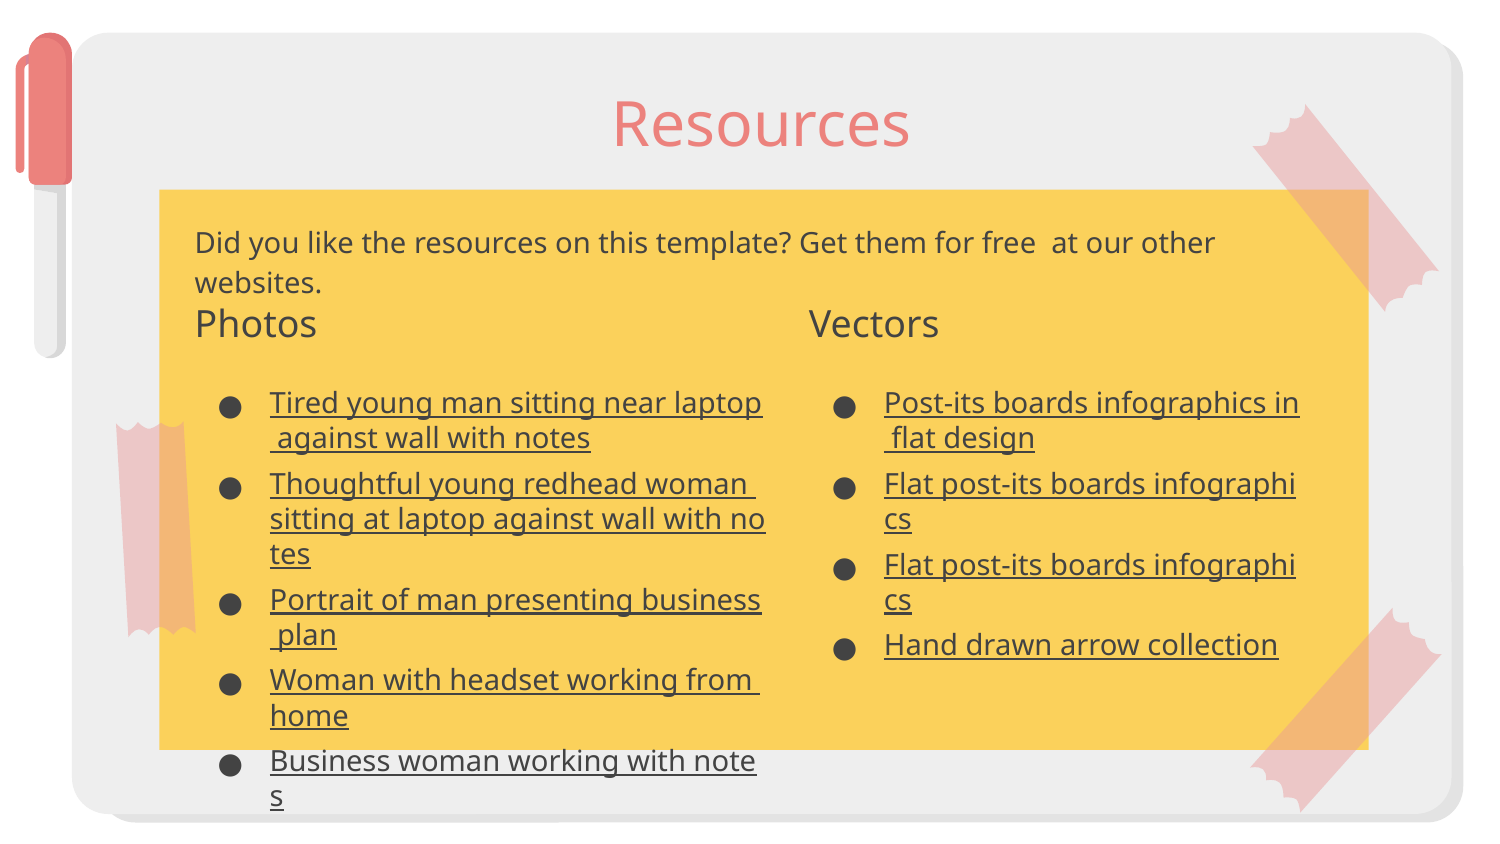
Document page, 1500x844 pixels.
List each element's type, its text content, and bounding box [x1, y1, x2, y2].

list Photos Tired young man sitting near laptop against wall with notes Thoughtful young redhead woman sitting at laptop against wall with notes Portrait of man presenting business plan Woman with headset working from home Business woman working with notes [179, 278, 782, 771]
list Vectors Post-its boards infographics in flat design Flat post-its boards infographics Flat post-its boards infographics Hand drawn arrow collection [794, 278, 1322, 771]
title Resources [68, 80, 1456, 174]
subtitle Did you like the resources on this template? Get them for free at our other websites. [179, 204, 1340, 259]
